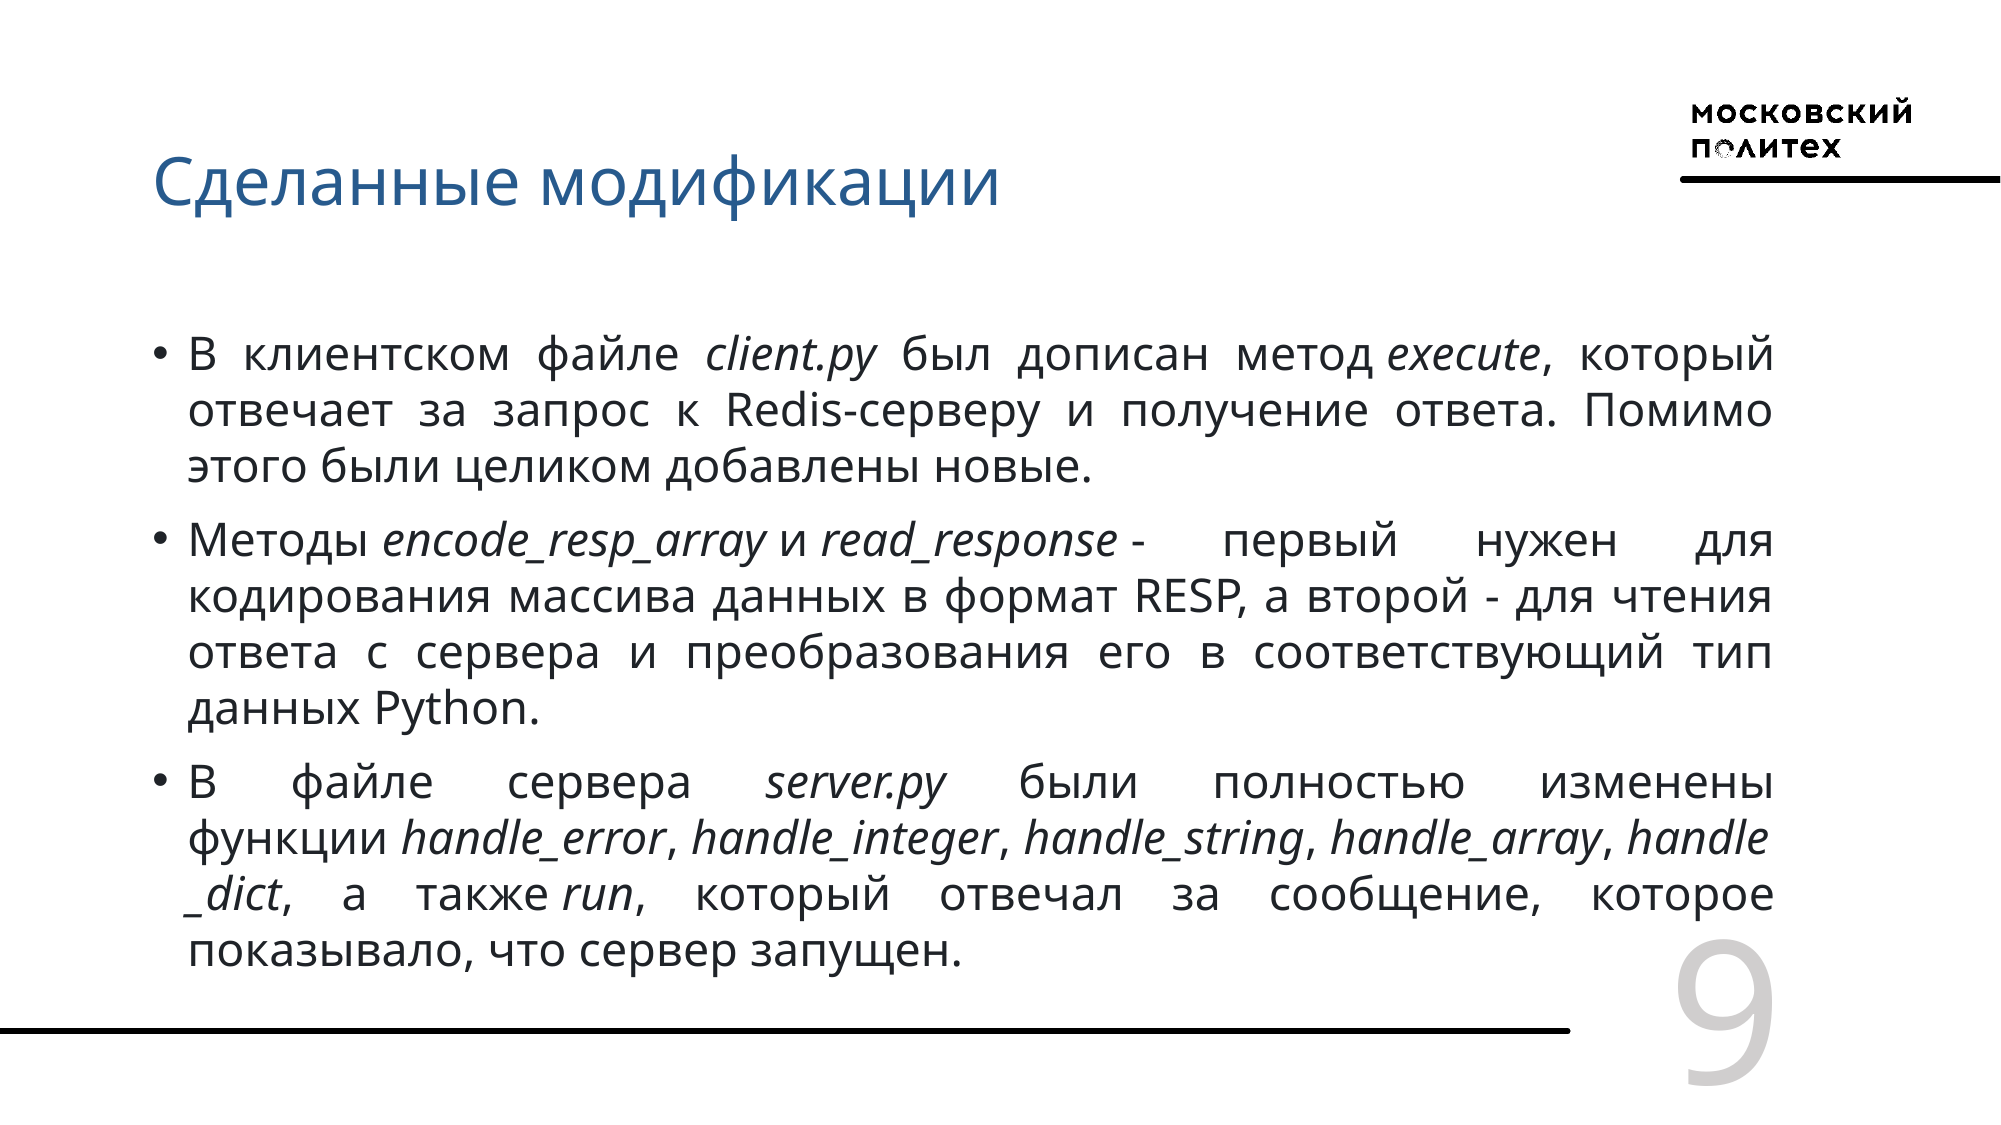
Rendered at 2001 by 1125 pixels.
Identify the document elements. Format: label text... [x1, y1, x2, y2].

picture [1677, 32, 1922, 206]
slide_number 9 [1653, 934, 1947, 1107]
title Сделанные модификации [137, 91, 1594, 278]
list В клиентском файле client.py был дописан метод execute, который отвечает за запрос к Redis-серверу и получение ответа. Помимо этого были целиком добавлены новые. Методы encode_resp_array и read_response - первый нужен для кодирования массива данных в формат RESP, а второй - для чтения ответа с сервера и преобразования его в соответствующий тип данных Python. В файле сервера server.py были полностью изменены функции handle_error, handle_integer, handle_string, handle_array, handle_dict, а также run, который отвечал за сообщение, которое показывало, что сервер запущен. [137, 316, 1791, 984]
